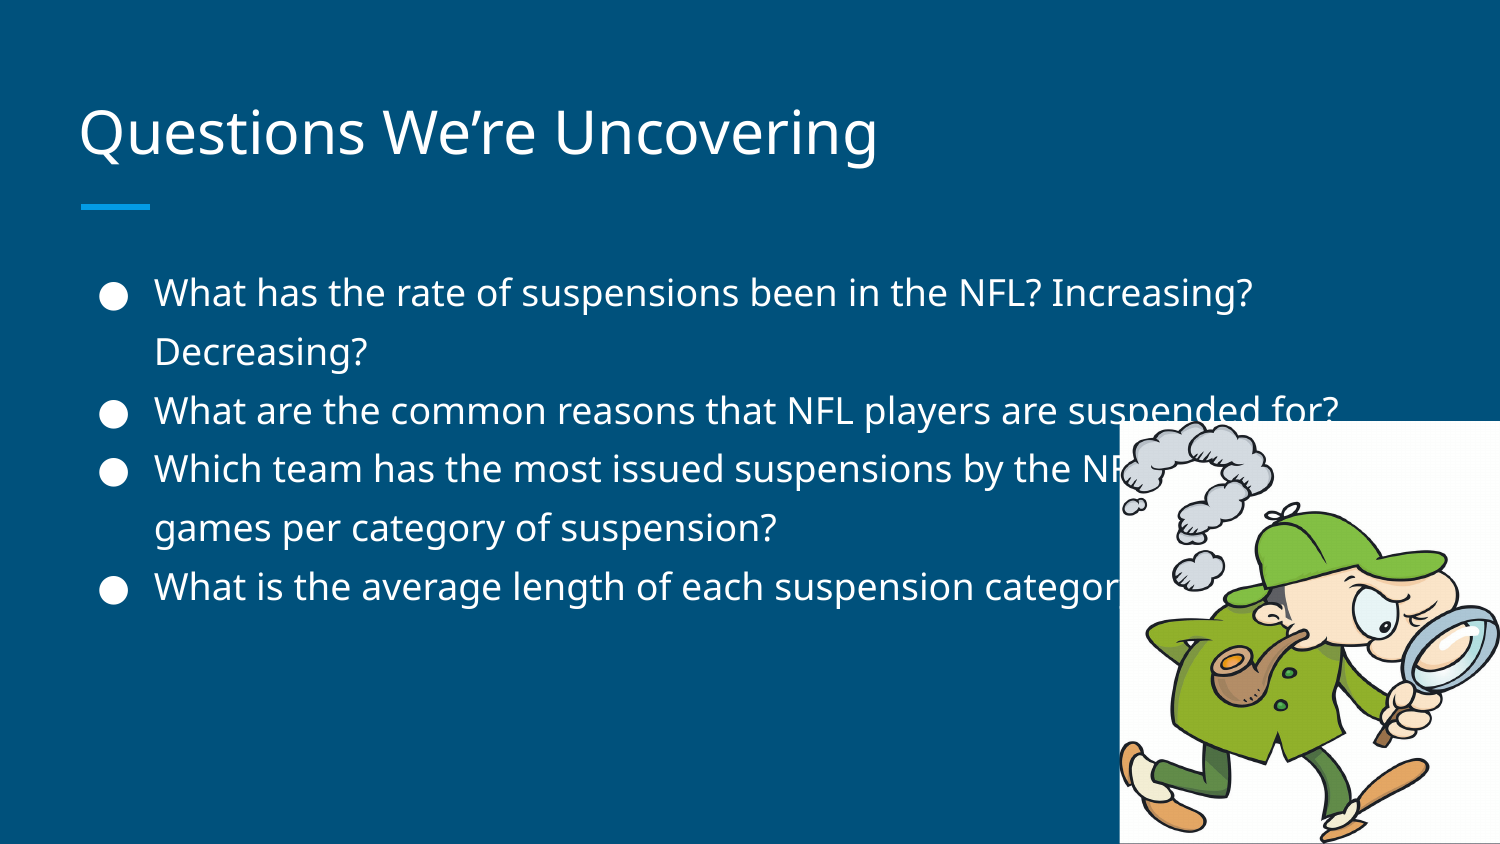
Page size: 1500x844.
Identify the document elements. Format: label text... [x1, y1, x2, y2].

title Questions We’re Uncovering [63, 75, 1437, 188]
list What has the rate of suspensions been in the NFL? Increasing? Decreasing? What are the common reasons that NFL players are suspended for? Which team has the most issued suspensions by the NFL? How many games per category of suspension? What is the average length of each suspension category? [63, 244, 1437, 750]
picture [1119, 421, 1500, 844]
